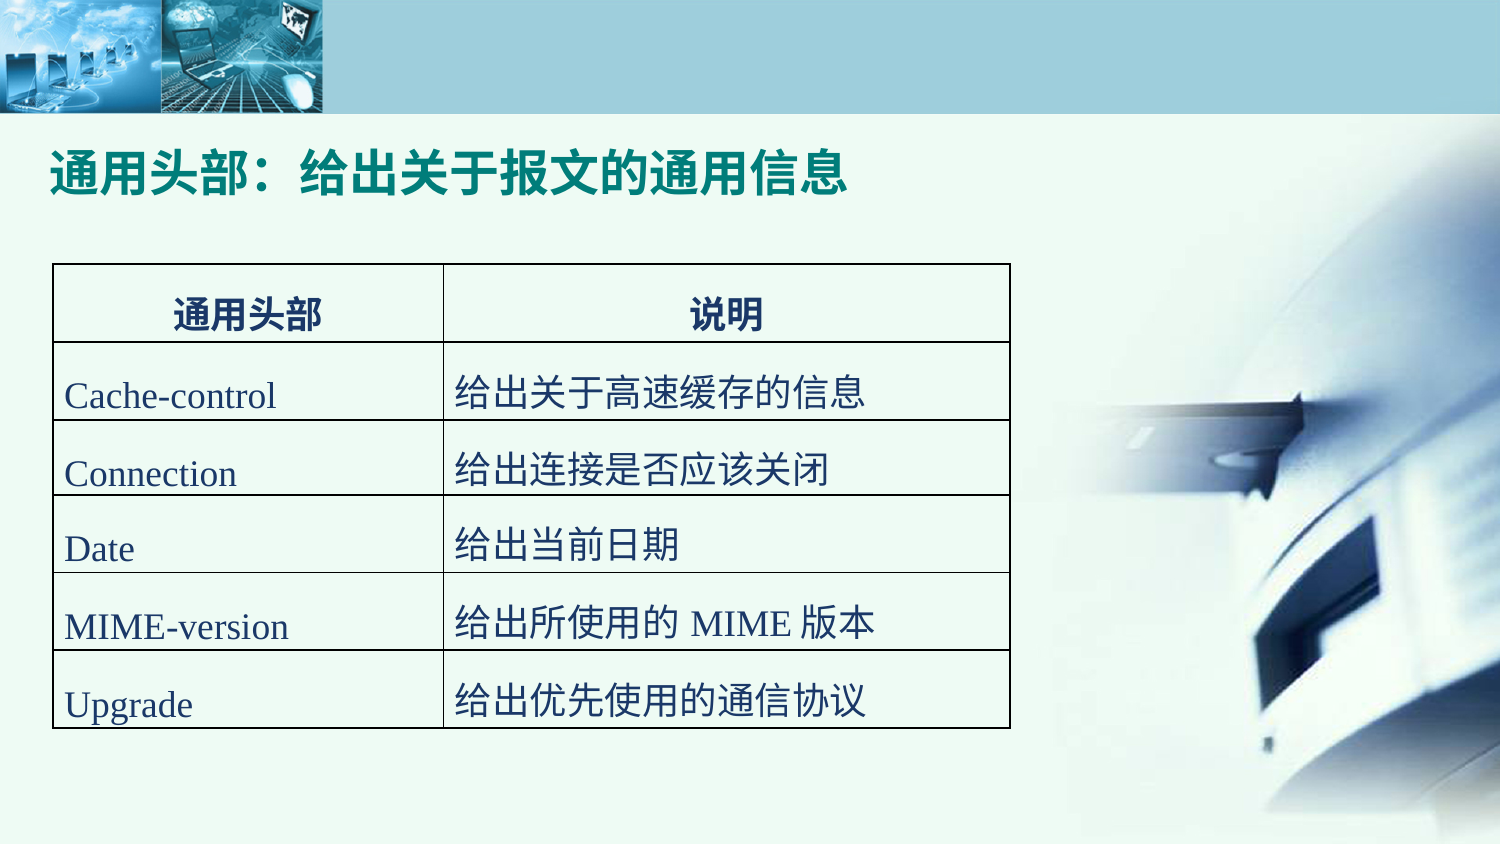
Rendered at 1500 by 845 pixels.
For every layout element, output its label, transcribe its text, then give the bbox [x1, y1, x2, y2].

table_cell 给出关于高速缓存的信息 [444, 343, 1009, 419]
table_cell Cache-control [54, 343, 443, 419]
table_cell 给出所使用的MIME版本 [444, 573, 1009, 649]
table_cell 给出优先使用的通信协议 [444, 651, 1009, 727]
table_header 说明 [444, 265, 1009, 341]
table_cell MIME-version [54, 573, 443, 649]
table_cell Connection [54, 421, 443, 494]
table_cell Date [54, 496, 443, 572]
table_header 通用头部 [54, 265, 443, 341]
table_cell 给出连接是否应该关闭 [444, 421, 1009, 494]
picture [0, 1, 1500, 844]
table_cell 给出当前日期 [444, 496, 1009, 572]
table_cell Upgrade [54, 651, 443, 727]
title 通用头部：给出关于报文的通用信息 [34, 109, 1247, 234]
